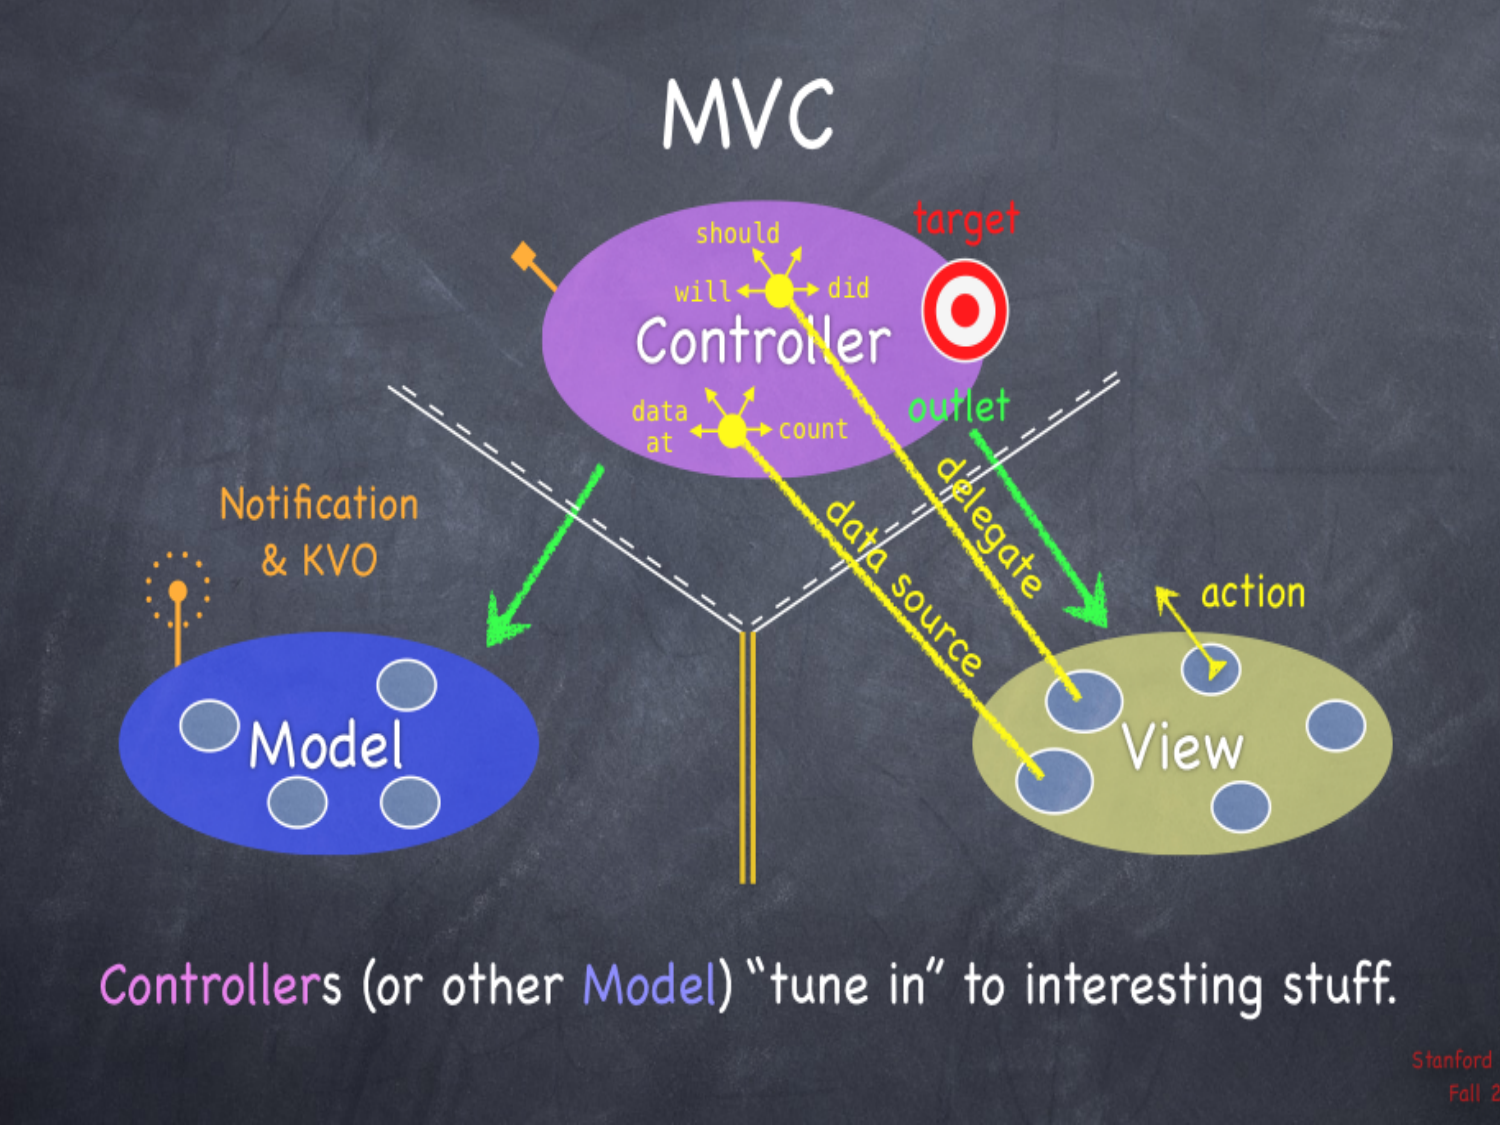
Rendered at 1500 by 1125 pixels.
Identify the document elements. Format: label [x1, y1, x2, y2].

list [0, 0, 1500, 1125]
